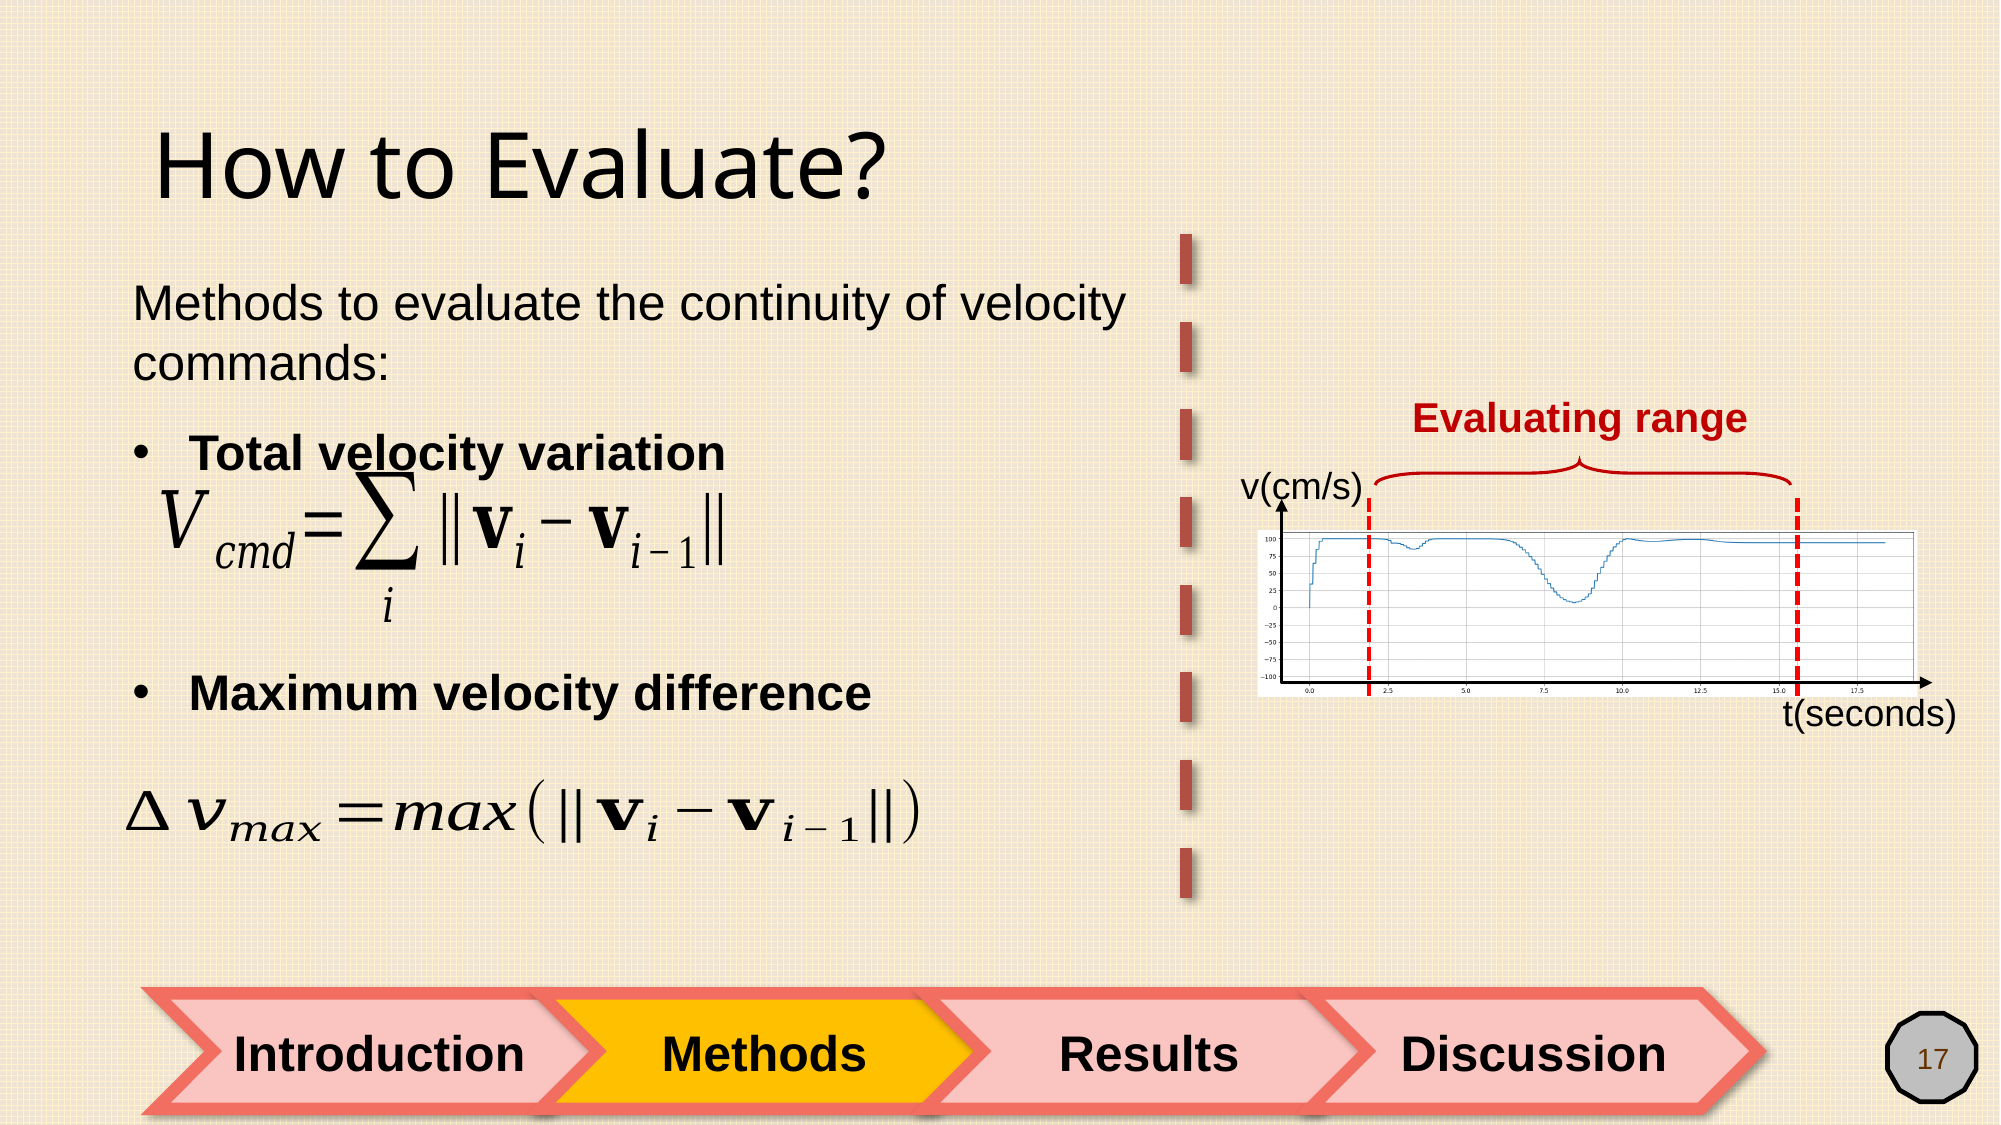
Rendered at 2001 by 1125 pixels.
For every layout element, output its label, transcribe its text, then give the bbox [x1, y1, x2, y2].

text_box Results [922, 992, 1360, 1110]
text_box Discussion [1307, 992, 1760, 1110]
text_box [1225, 383, 1977, 742]
slide_number 17 [1887, 1013, 1977, 1102]
text_box Methods [537, 992, 975, 1110]
text_box Introduction [152, 992, 590, 1110]
title How to Evaluate? [137, 59, 1863, 278]
